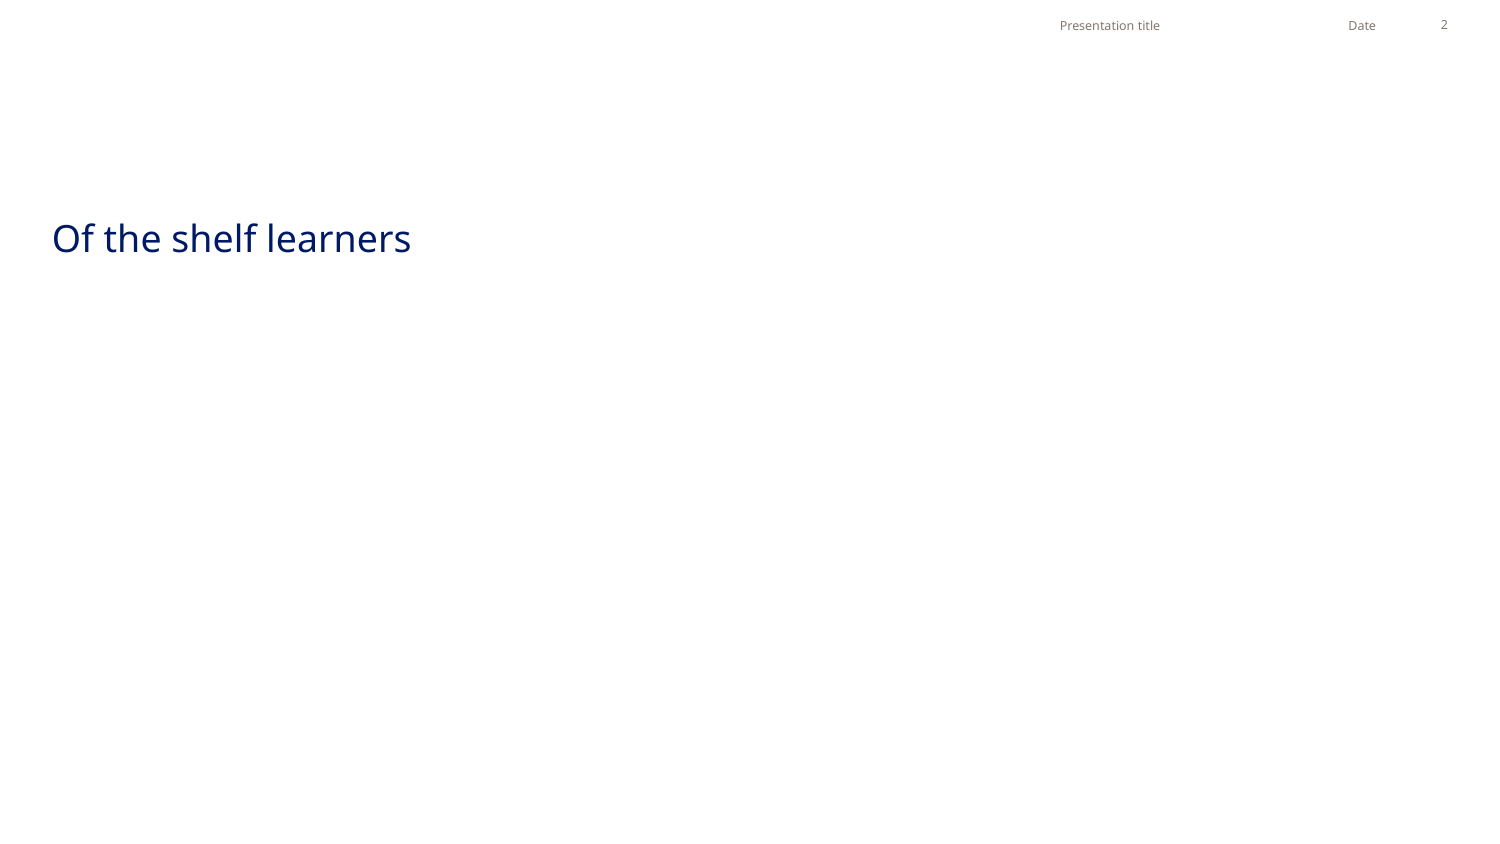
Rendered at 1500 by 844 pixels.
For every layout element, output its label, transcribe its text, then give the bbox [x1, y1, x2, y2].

slide_number 2 [1396, 17, 1448, 34]
list Of the shelf learners [51, 215, 1448, 701]
slide_number Date [1178, 17, 1377, 34]
footer Presentation title [684, 17, 1161, 34]
